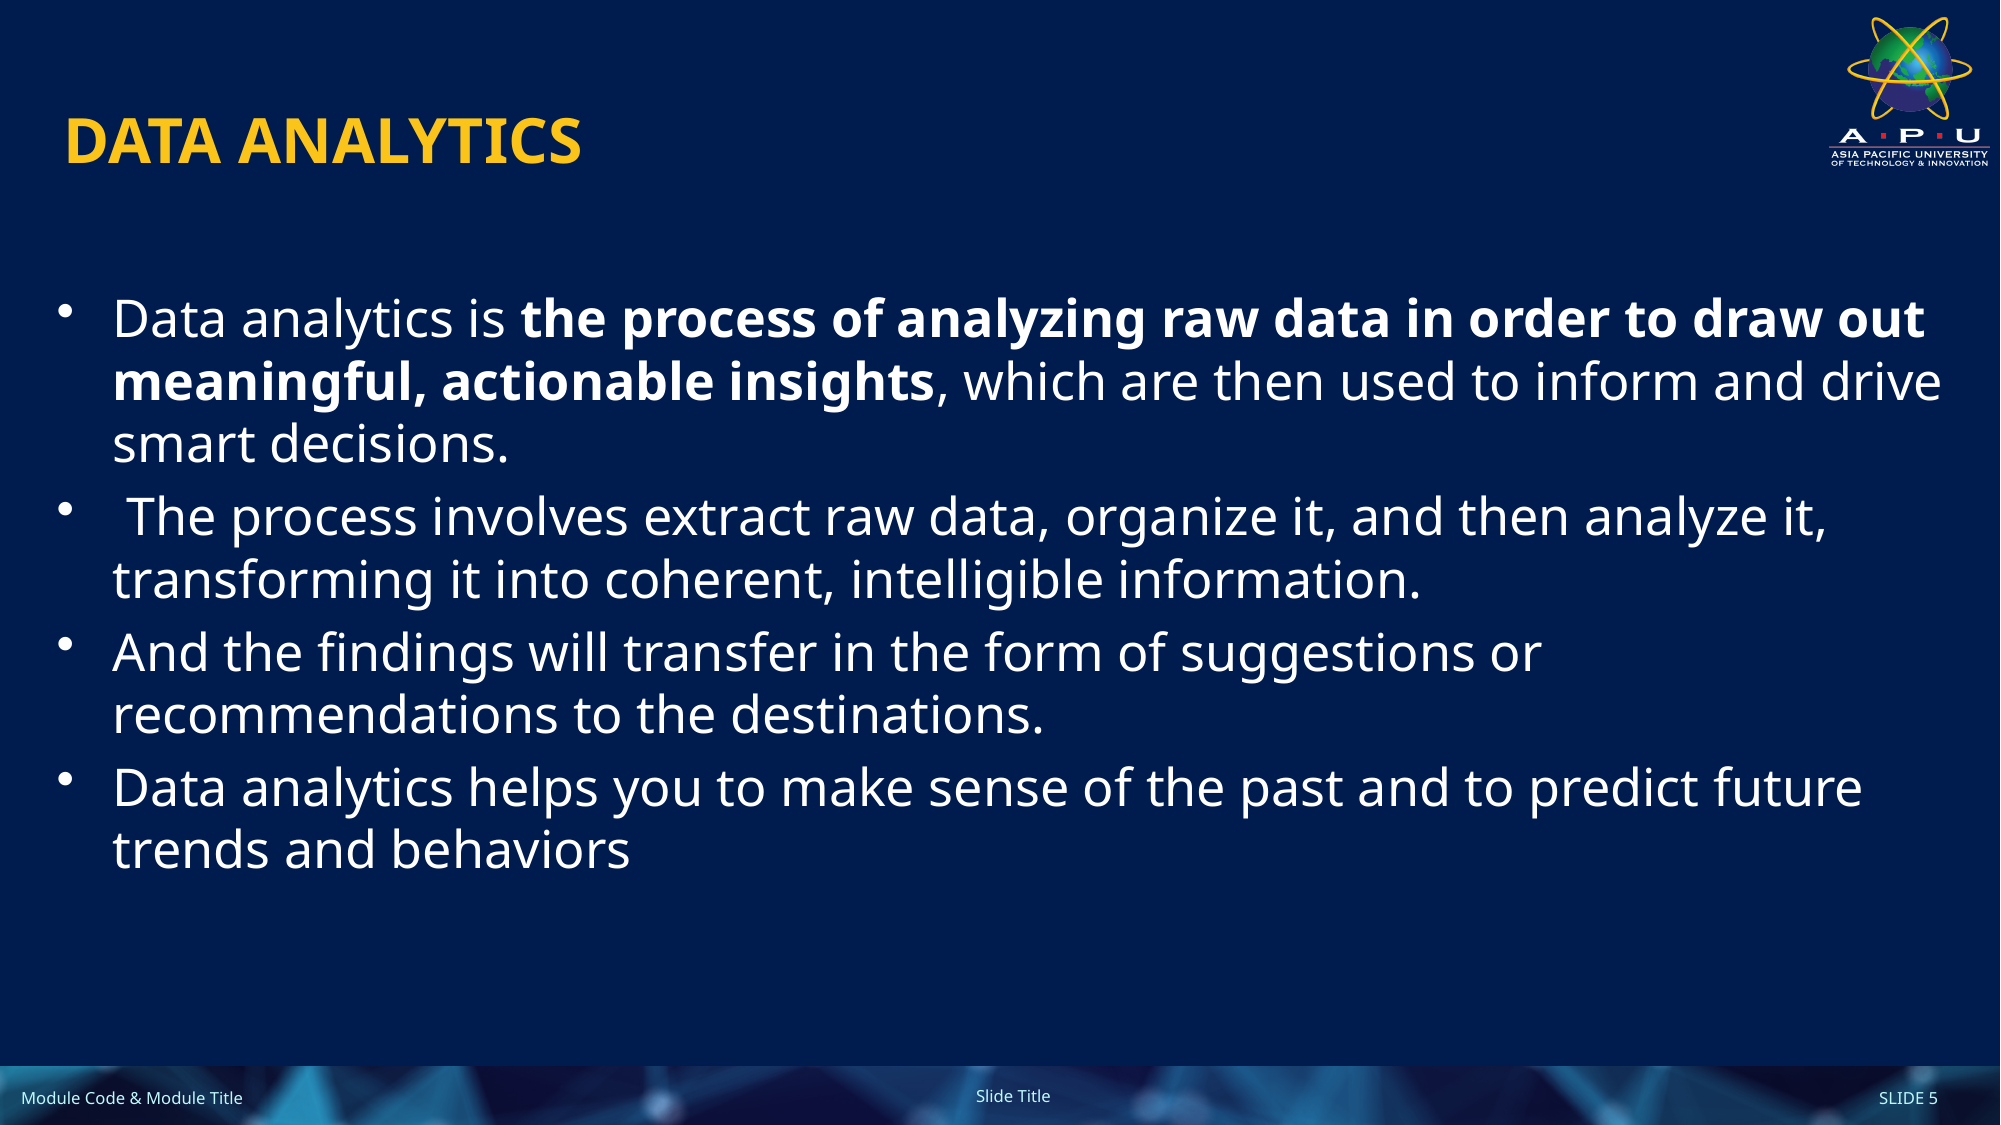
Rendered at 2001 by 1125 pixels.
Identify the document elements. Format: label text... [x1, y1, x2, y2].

title DATA ANALYTICS [48, 45, 1764, 233]
picture [1829, 4, 1990, 166]
picture [0, 1066, 2000, 1125]
list Data analytics is the process of analyzing raw data in order to draw out meaningful, actionable insights, which are then used to inform and drive smart decisions. The process involves extract raw data, organize it, and then analyze it, transforming it into coherent, intelligible information. And the findings will transfer in the form of suggestions or recommendations to the destinations. Data analytics helps you to make sense of the past and to predict future trends and behaviors [41, 278, 1969, 1021]
